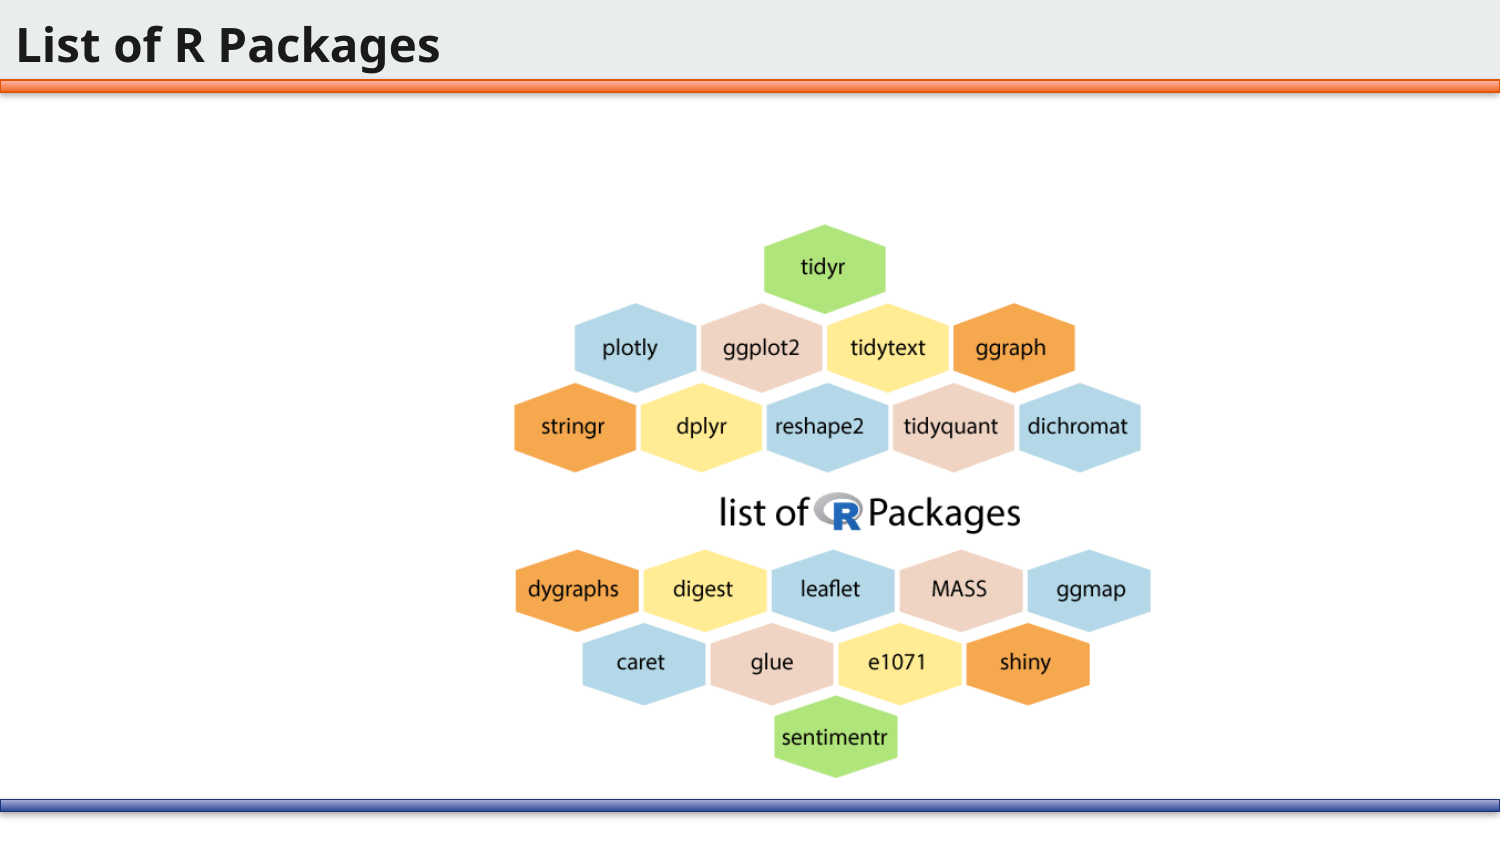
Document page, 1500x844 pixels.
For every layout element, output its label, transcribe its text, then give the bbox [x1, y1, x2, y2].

title List of R Packages [0, 0, 1500, 88]
picture [497, 209, 1174, 790]
